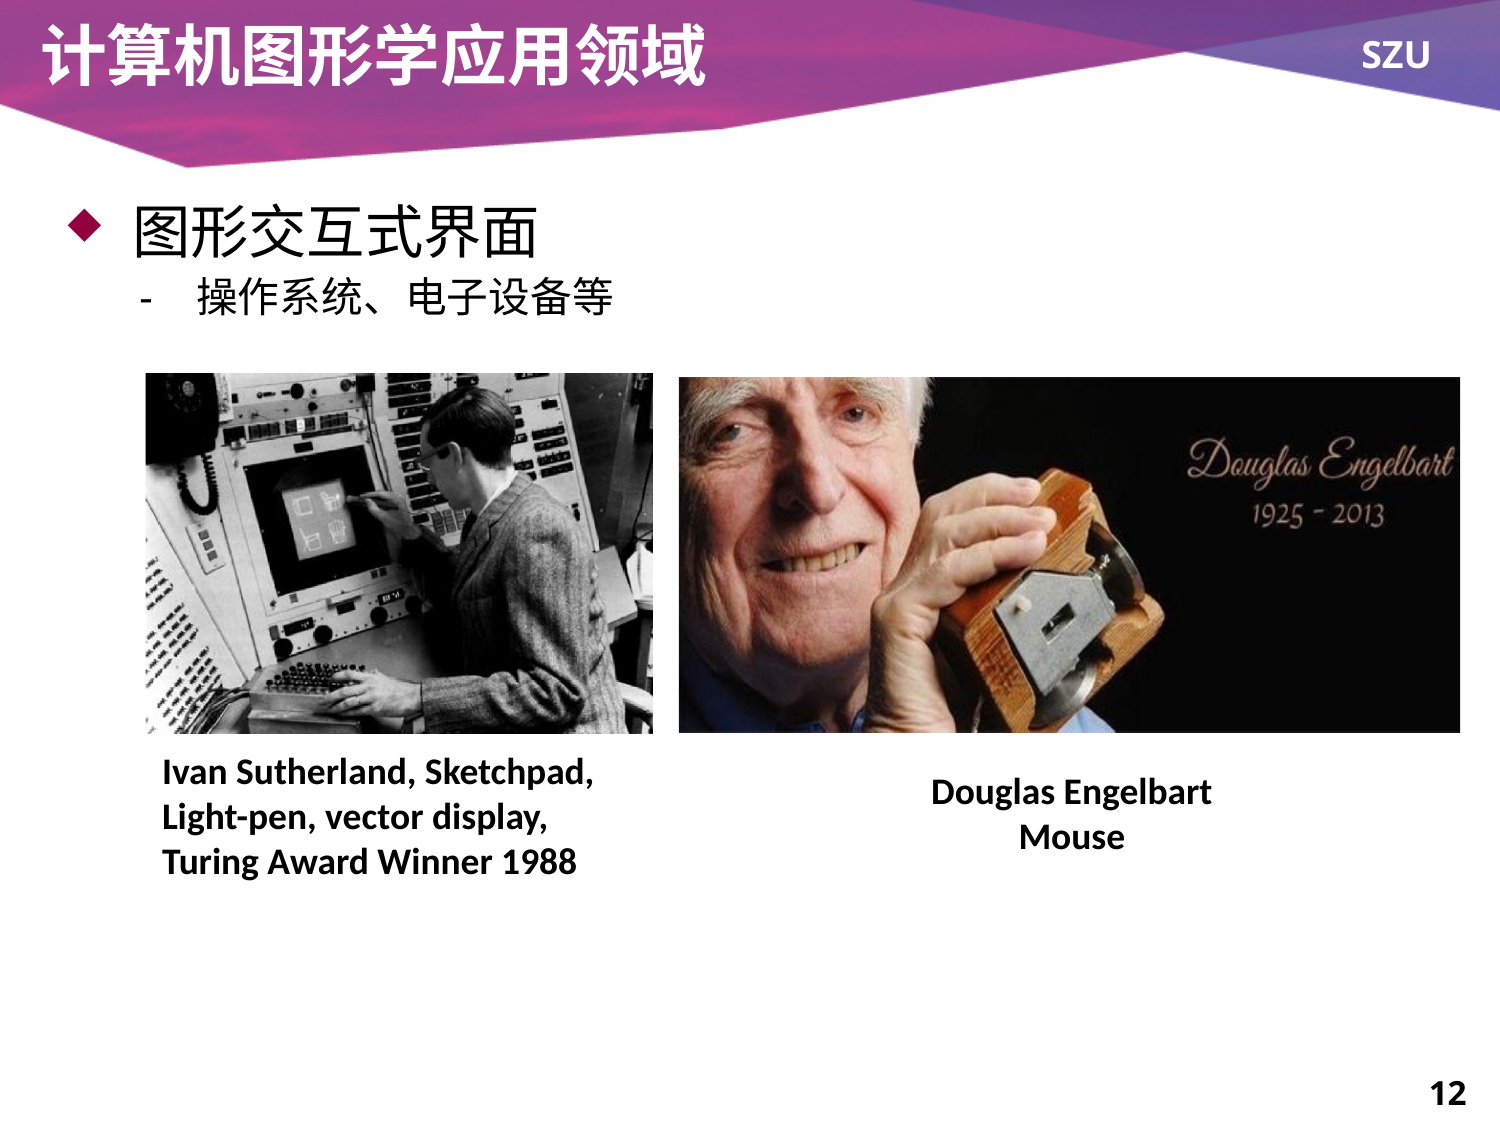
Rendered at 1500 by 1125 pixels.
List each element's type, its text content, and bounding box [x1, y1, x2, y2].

text_box Ivan Sutherland, Sketchpad, Light-pen, vector display, Turing Award Winner 1988 [147, 739, 671, 890]
title 计算机图形学应用领域 [25, 15, 1320, 104]
text_box Douglas Engelbart Mouse [696, 759, 1447, 865]
picture [0, 0, 1500, 1125]
slide_number 12 [1384, 1065, 1500, 1125]
list 图形交互式界面 操作系统、电子设备等 [49, 195, 1344, 405]
